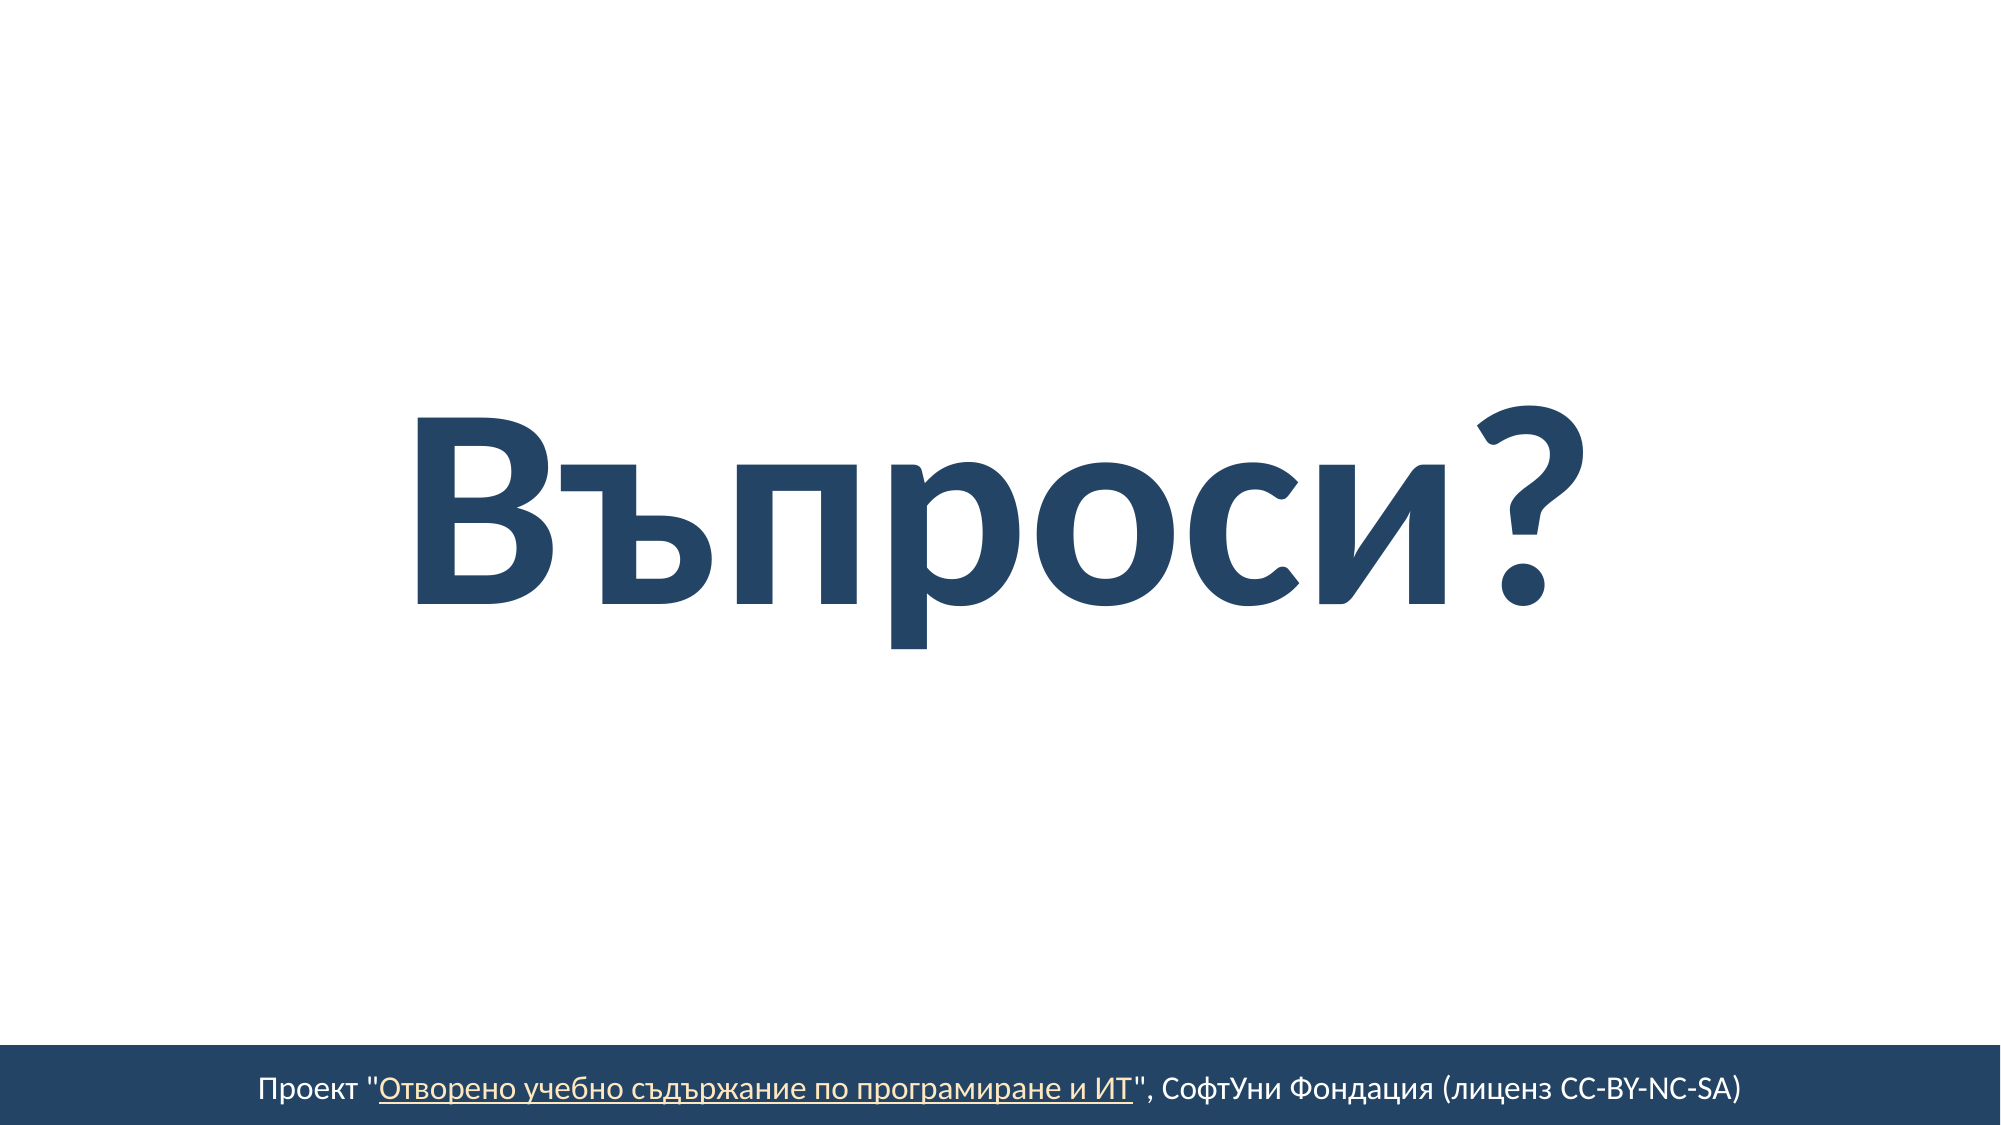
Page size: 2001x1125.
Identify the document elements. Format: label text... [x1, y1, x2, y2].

title Въпроси? [119, 239, 1880, 740]
text_box Проект "Отворено учебно съдържание по програмиране и ИТ", СофтУни Фондация (лиценз CC-BY-NC-SA) [18, 1058, 1982, 1109]
